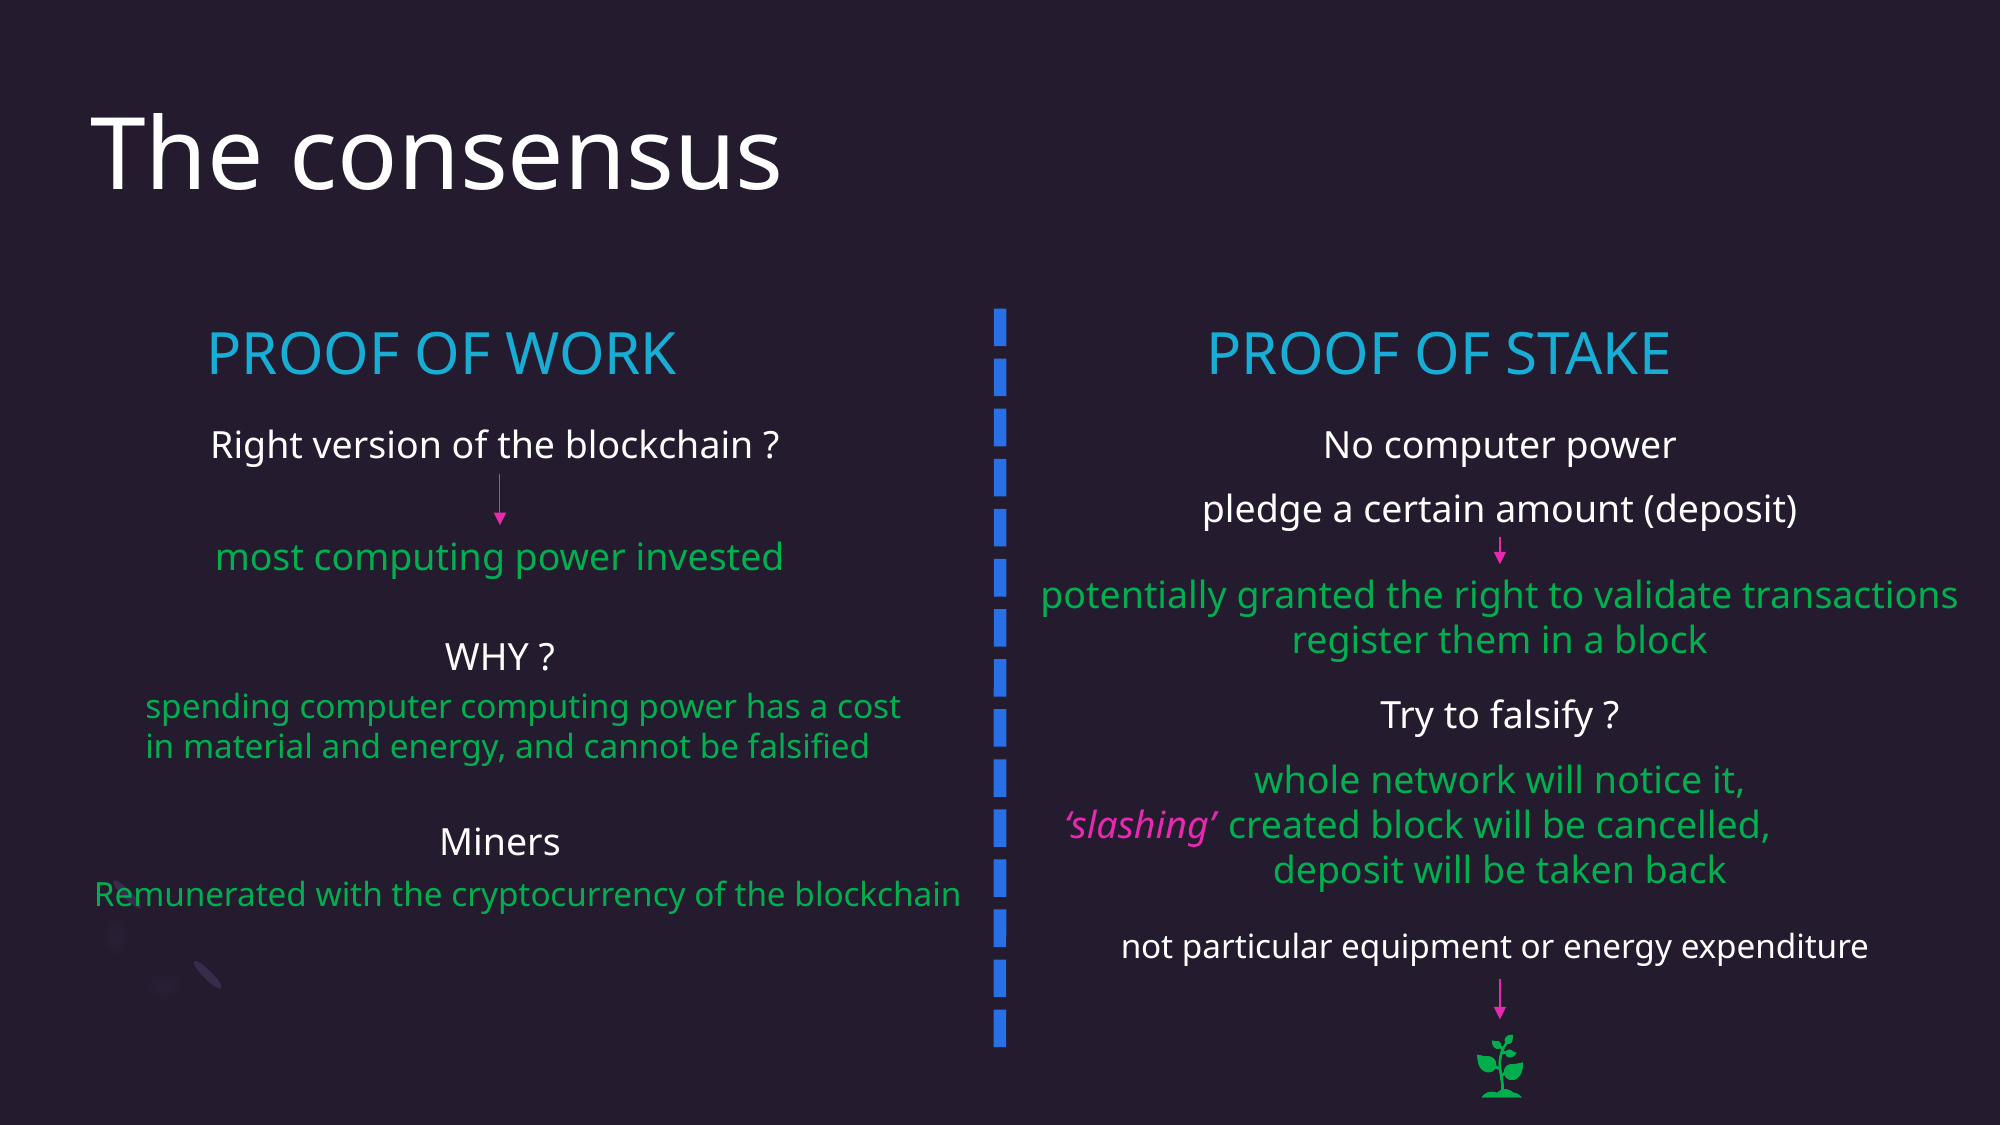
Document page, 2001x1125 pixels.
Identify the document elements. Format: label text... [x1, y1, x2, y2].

text_box Try to falsify ? [1365, 683, 1635, 744]
text_box not particular equipment or energy expenditure [1106, 917, 1894, 973]
text_box No computer power [1308, 414, 1692, 474]
text_box Miners [424, 810, 576, 865]
text_box most computing power invested [200, 525, 800, 585]
picture [1462, 1028, 1538, 1104]
text_box whole network will notice it, created block will be cancelled, deposit will be taken back [1213, 748, 1787, 898]
text_box WHY ? [430, 625, 570, 686]
text_box PROOF OF STAKE [1191, 308, 1808, 394]
title The consensus [90, 90, 1910, 309]
text_box ‘slashing’ [1049, 793, 1231, 853]
text_box Remunerated with the cryptocurrency of the blockchain [79, 865, 978, 921]
text_box spending computer computing power has a cost in material and energy, and cannot be falsified [130, 677, 926, 773]
text_box PROOF OF WORK [191, 308, 808, 394]
text_box potentially granted the right to validate transactions register them in a block [1025, 564, 1975, 669]
text_box Right version of the blockchain ? [195, 414, 805, 474]
text_box pledge a certain amount (deposit) [1187, 477, 1813, 537]
